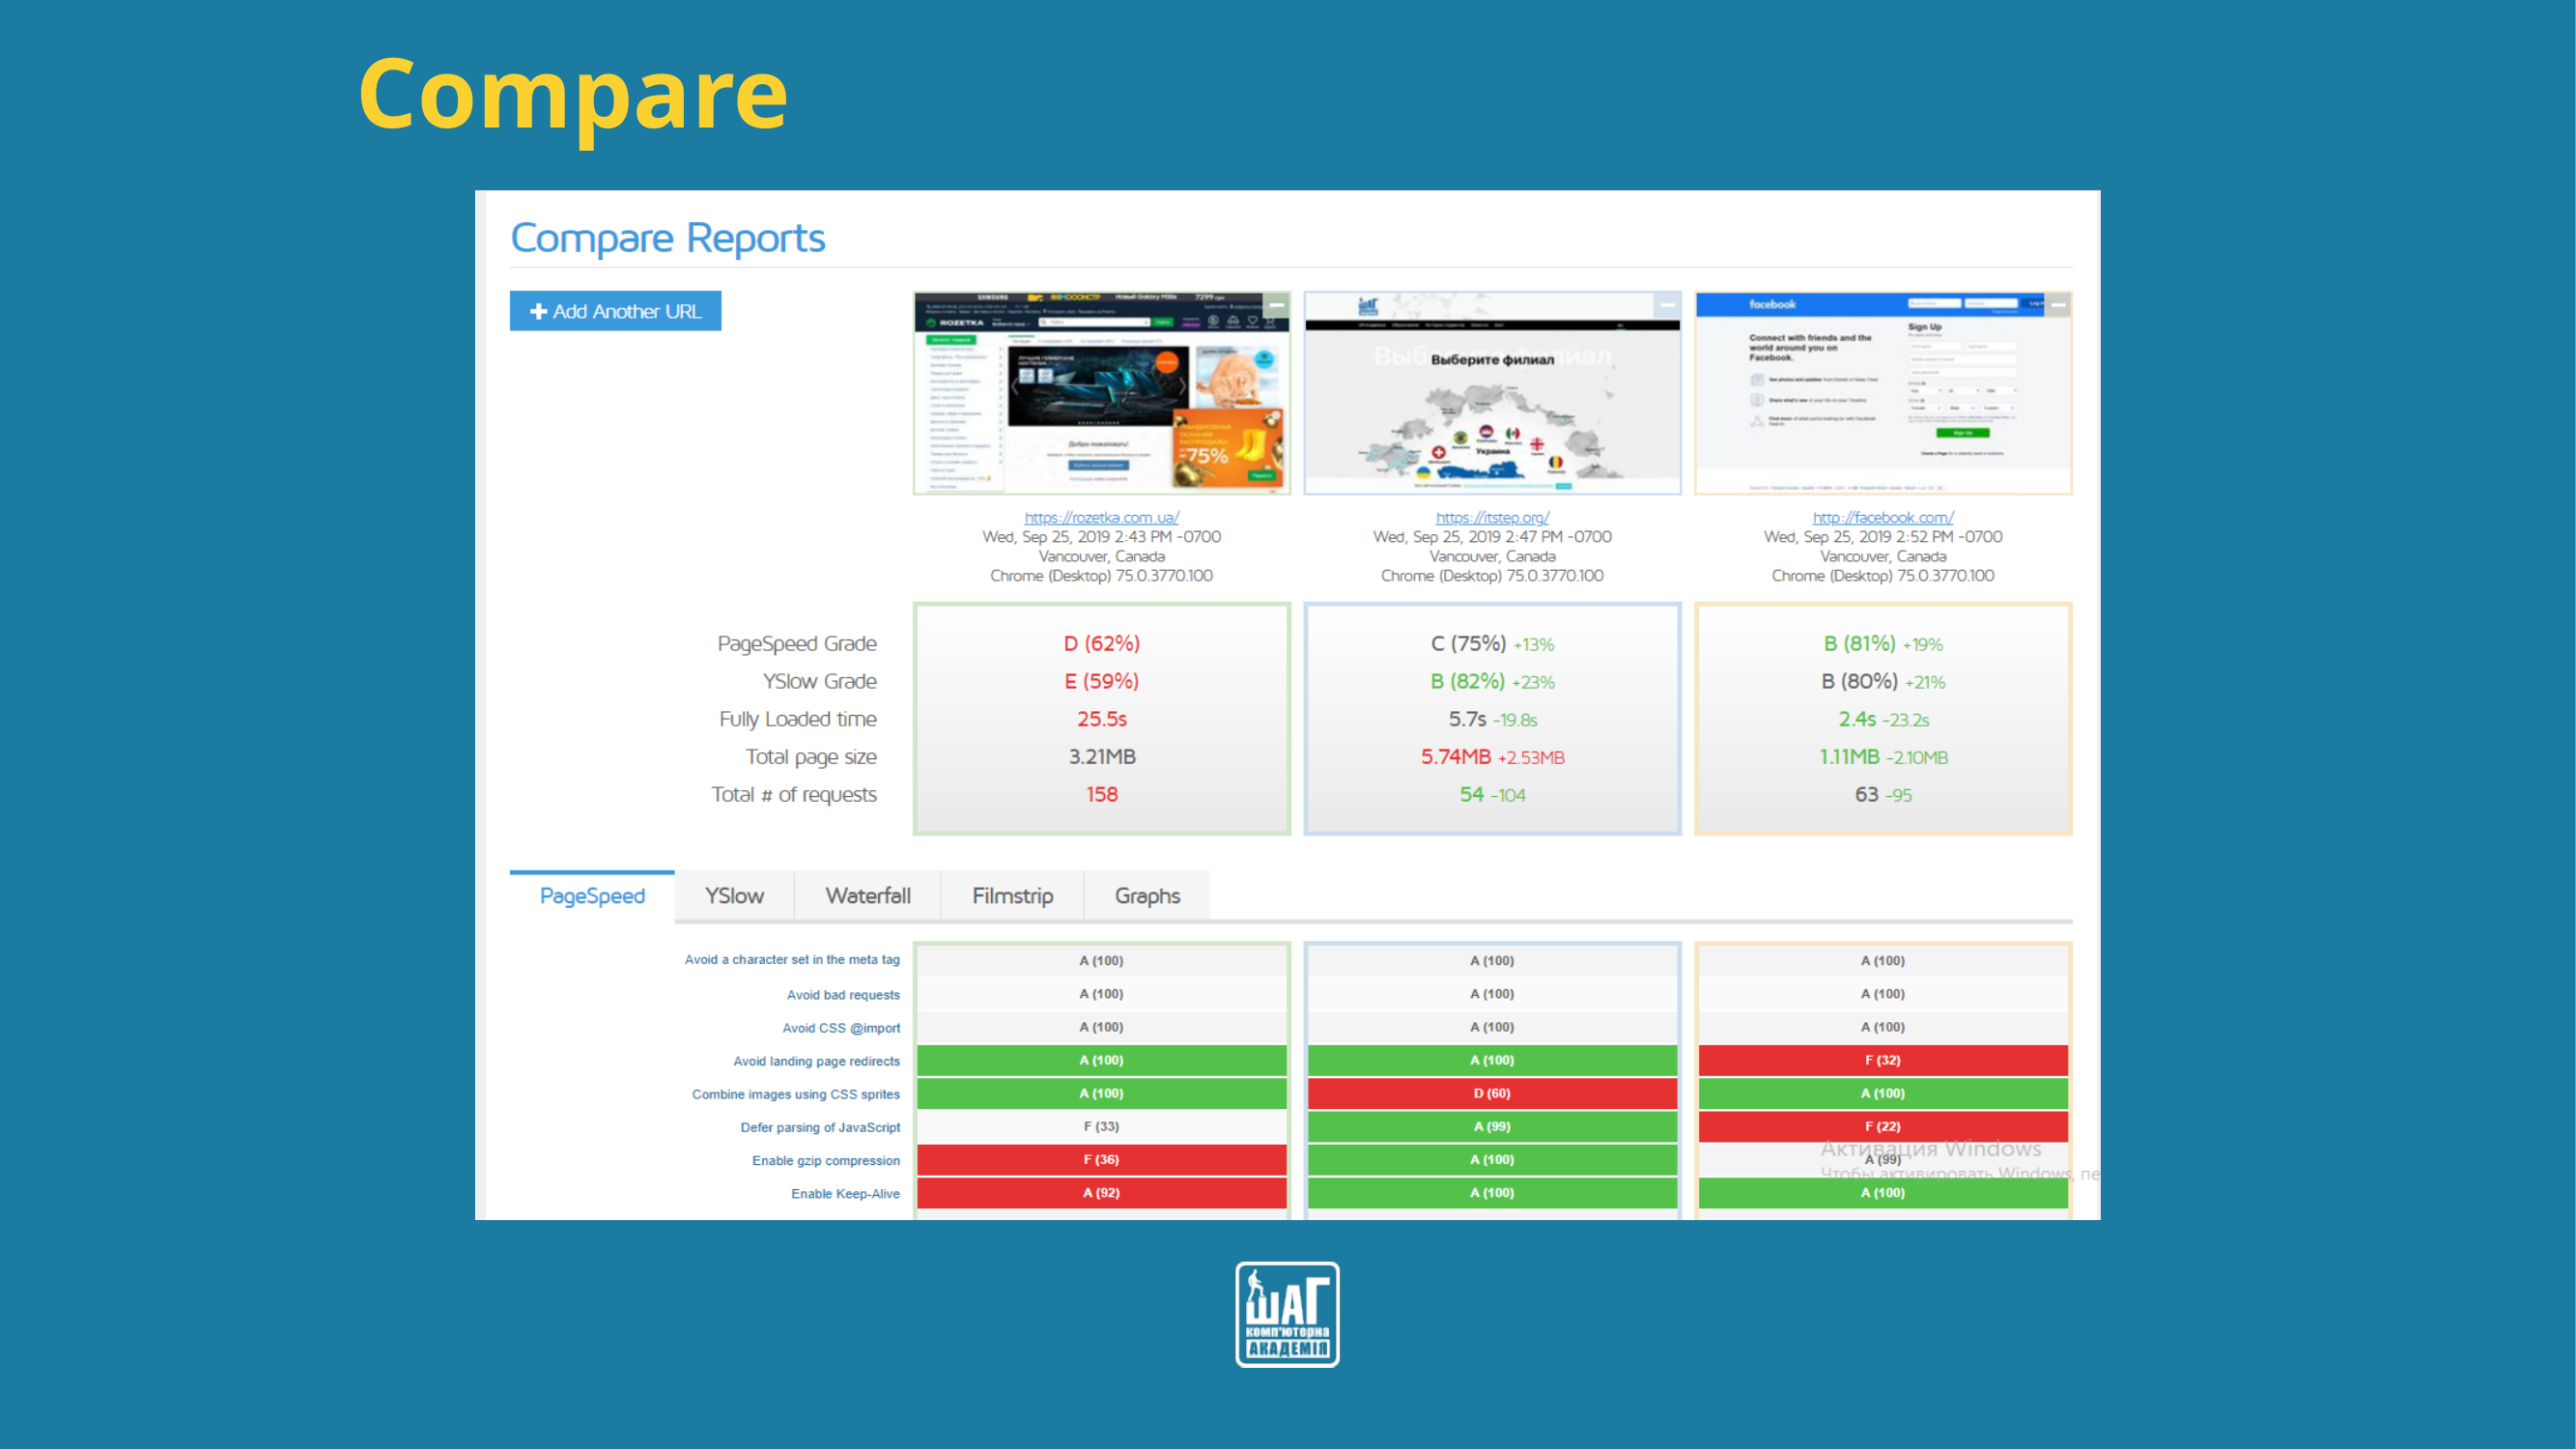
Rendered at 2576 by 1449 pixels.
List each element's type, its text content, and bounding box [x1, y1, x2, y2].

title Compare [355, 31, 2220, 149]
picture [475, 190, 2101, 1220]
picture [1232, 1261, 1344, 1368]
